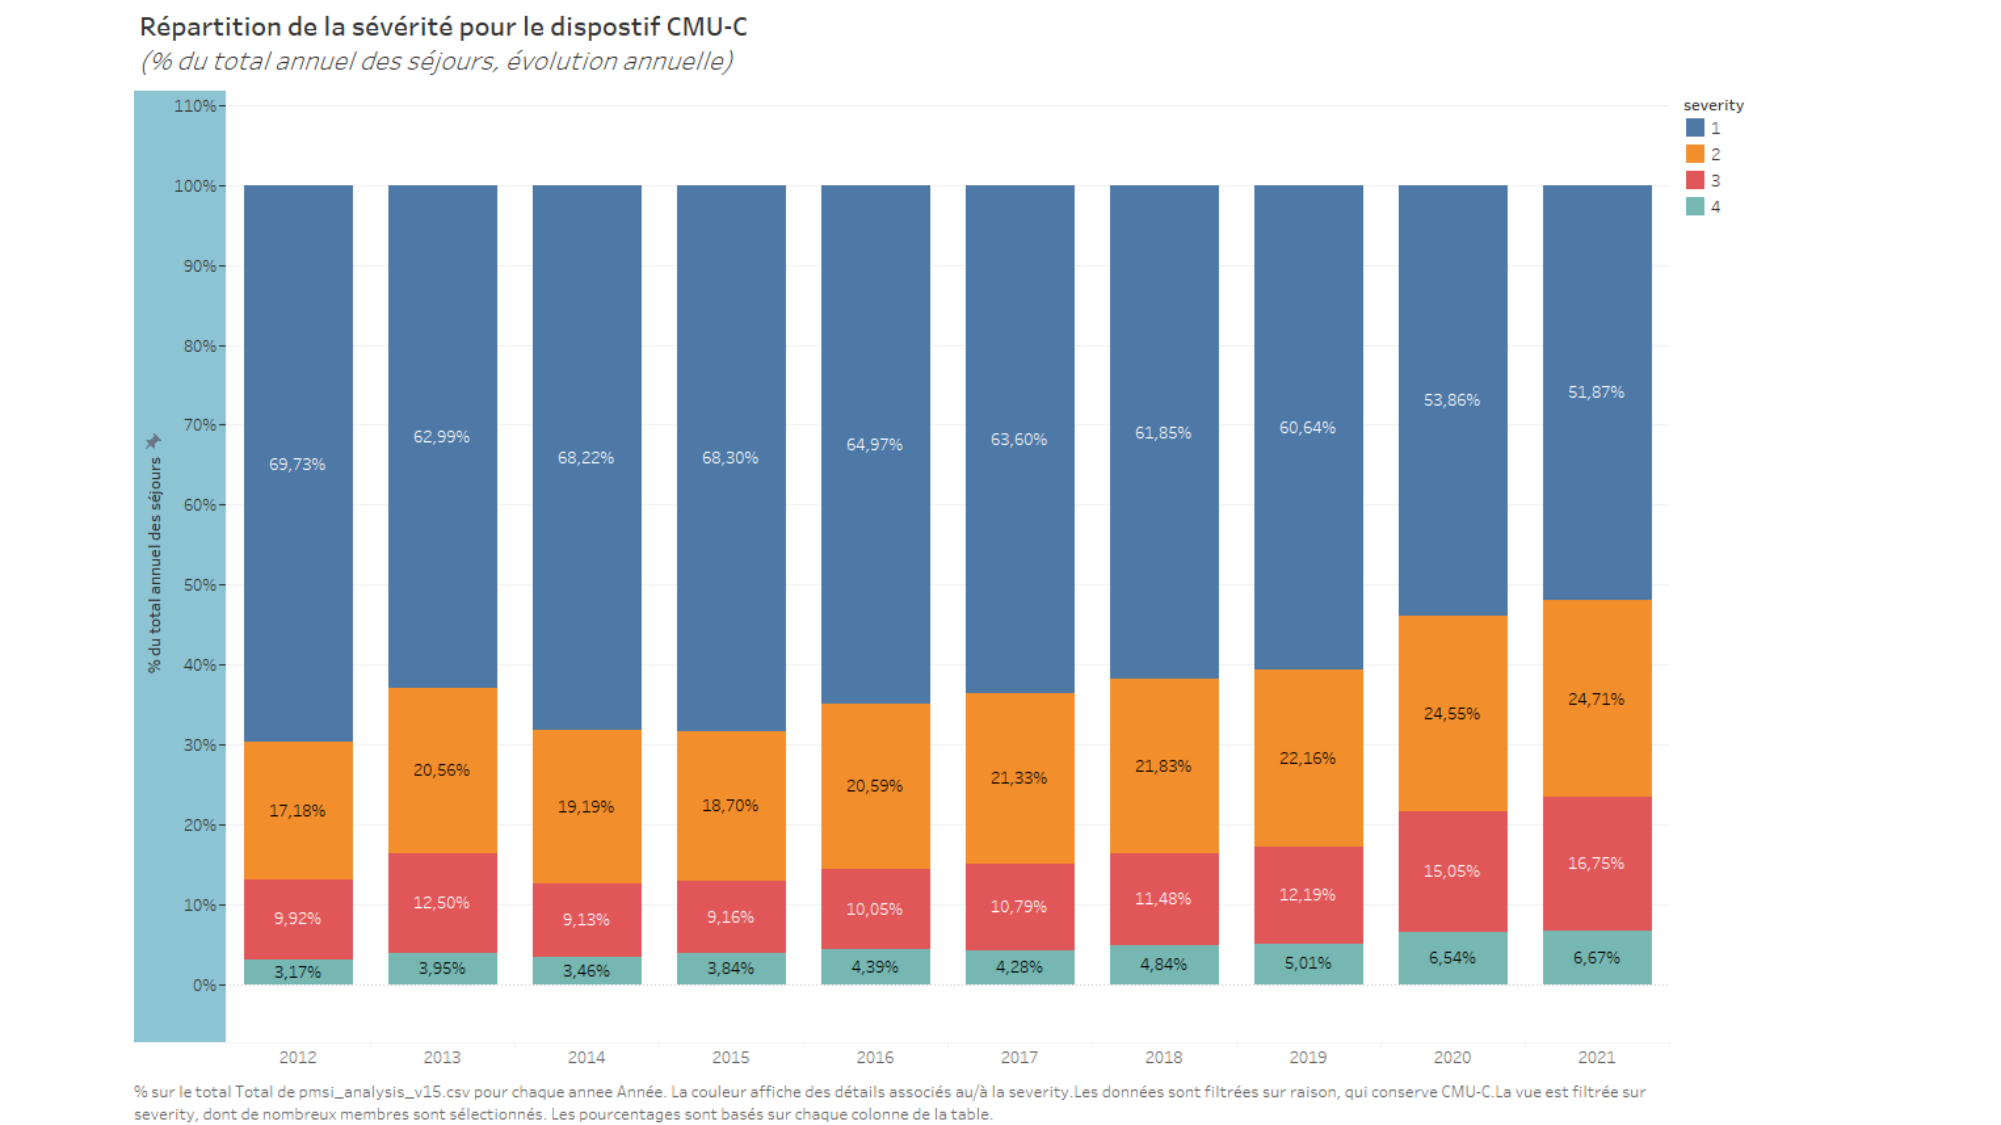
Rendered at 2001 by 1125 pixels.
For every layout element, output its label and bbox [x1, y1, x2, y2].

picture [134, 0, 1866, 1125]
